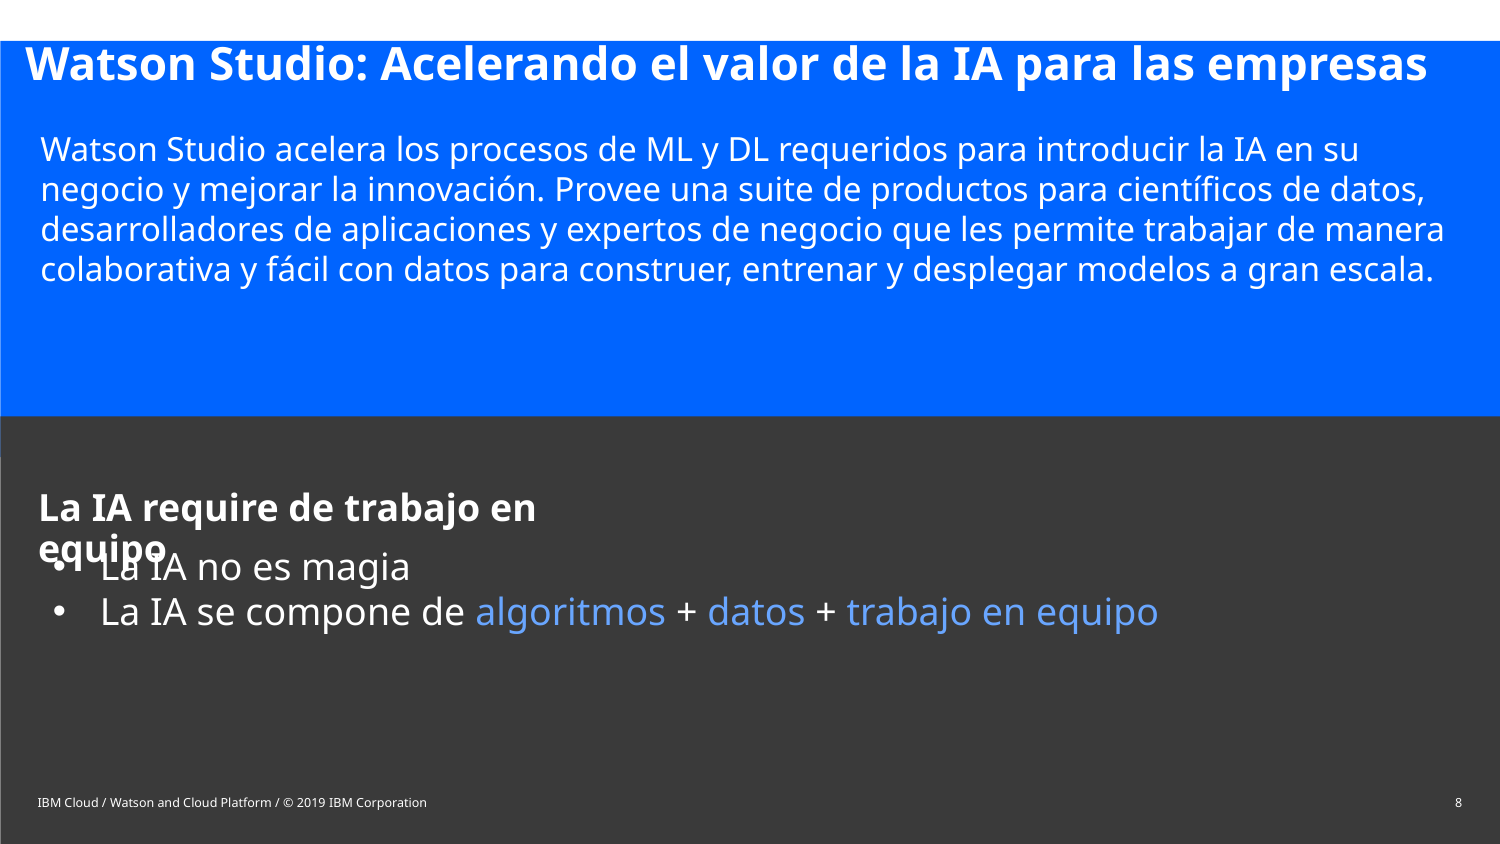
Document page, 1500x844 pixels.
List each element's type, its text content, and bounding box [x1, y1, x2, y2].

title La IA require de trabajo en equipo [38, 489, 673, 535]
text_box Watson Studio: Acelerando el valor de la IA para las empresas [25, 40, 1469, 99]
text_box La IA no es magia La IA se compone de algoritmos + datos + trabajo en equipo [38, 535, 1276, 641]
text_box [0, 40, 1500, 416]
text_box [0, 416, 1500, 844]
footer IBM Cloud / Watson and Cloud Platform / © 2019 IBM Corporation [37, 791, 1088, 815]
text_box Watson Studio acelera los procesos de ML y DL requeridos para introducir la IA en su negocio y mejorar la innovación. Provee una suite de productos para científicos de datos, desarrolladores de aplicaciones y expertos de negocio que les permite trabajar de manera colaborativa y fácil con datos para construer, entrenar y desplegar modelos a gran escala. [25, 120, 1482, 296]
slide_number 8 [1125, 791, 1463, 815]
